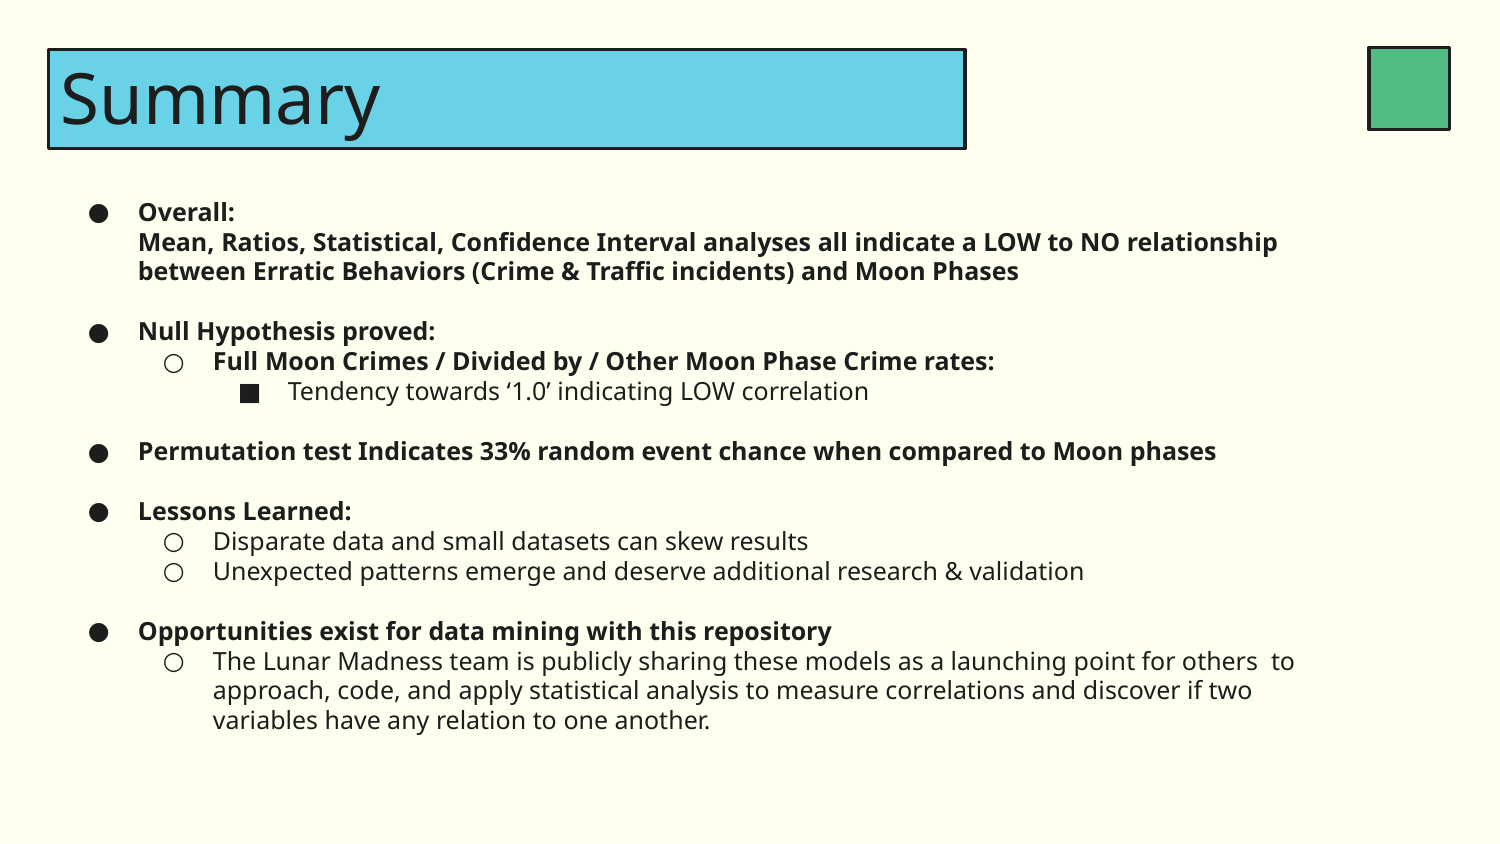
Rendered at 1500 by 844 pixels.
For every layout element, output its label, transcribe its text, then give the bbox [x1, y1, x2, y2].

title Summary [45, 55, 959, 167]
list Overall: Mean, Ratios, Statistical, Confidence Interval analyses all indicate a LOW to NO relationship between Erratic Behaviors (Crime & Traffic incidents) and Moon Phases Null Hypothesis proved: Full Moon Crimes / Divided by / Other Moon Phase Crime rates: Tendency towards ‘1.0’ indicating LOW correlation Permutation test Indicates 33% random event chance when compared to Moon phases Lessons Learned: Disparate data and small datasets can skew results Unexpected patterns emerge and deserve additional research & validation Opportunities exist for data mining with this repository The Lunar Madness team is publicly sharing these models as a launching point for others to approach, code, and apply statistical analysis to measure correlations and discover if two variables have any relation to one another. [48, 181, 1322, 756]
